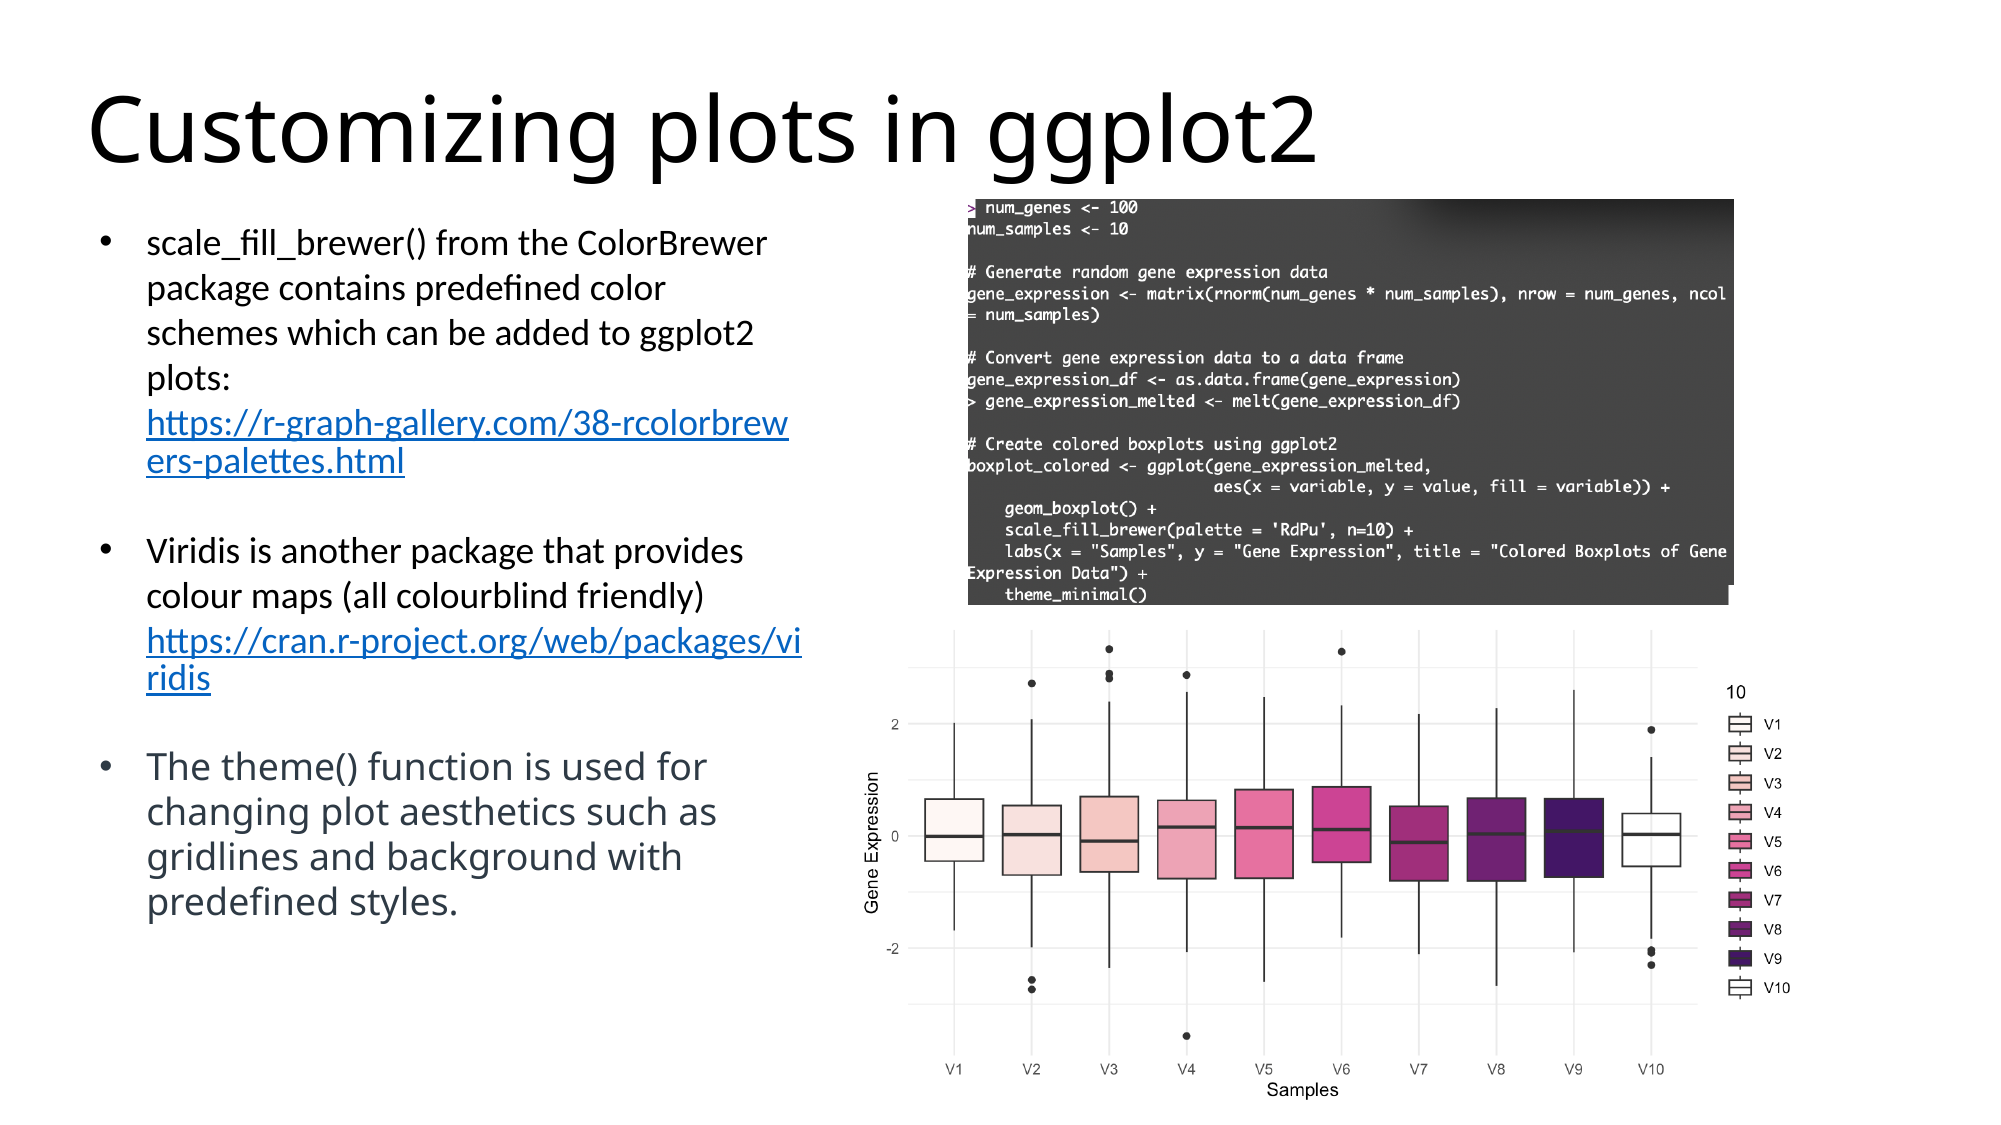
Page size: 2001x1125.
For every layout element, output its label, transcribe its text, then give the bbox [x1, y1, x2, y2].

title Customizing plots in ggplot2 [71, 23, 1796, 242]
picture [860, 627, 1797, 1102]
picture [968, 199, 1734, 605]
text_box scale_fill_brewer() from the ColorBrewer package contains predefined color schemes which can be added to ggplot2 plots: https://r-graph-gallery.com/38-rcolorbrewers-palettes.html Viridis is another package that provides colour maps (all colourblind friendly) https://cran.r-project.org/web/packages/viridis The theme() function is used for changing plot aesthetics such as gridlines and background with predefined styles. [84, 210, 820, 901]
